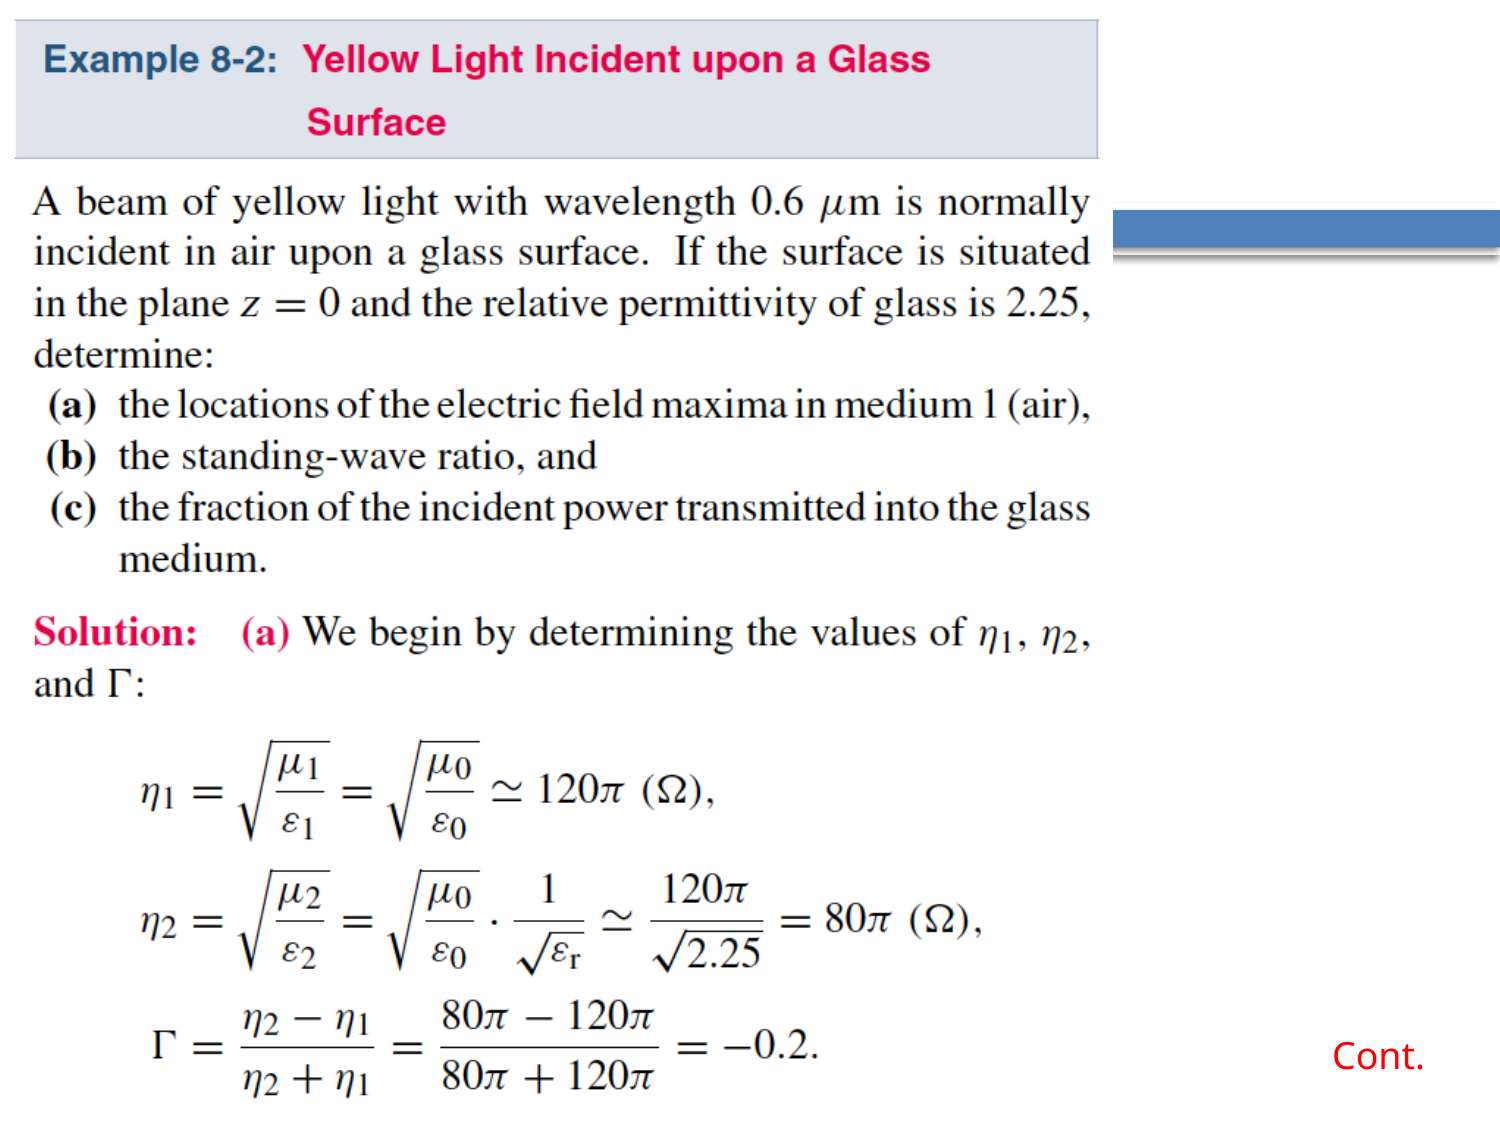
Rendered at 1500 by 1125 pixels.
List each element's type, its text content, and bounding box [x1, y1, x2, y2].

text_box Cont. [1317, 1024, 1441, 1085]
picture [0, 0, 1113, 1116]
